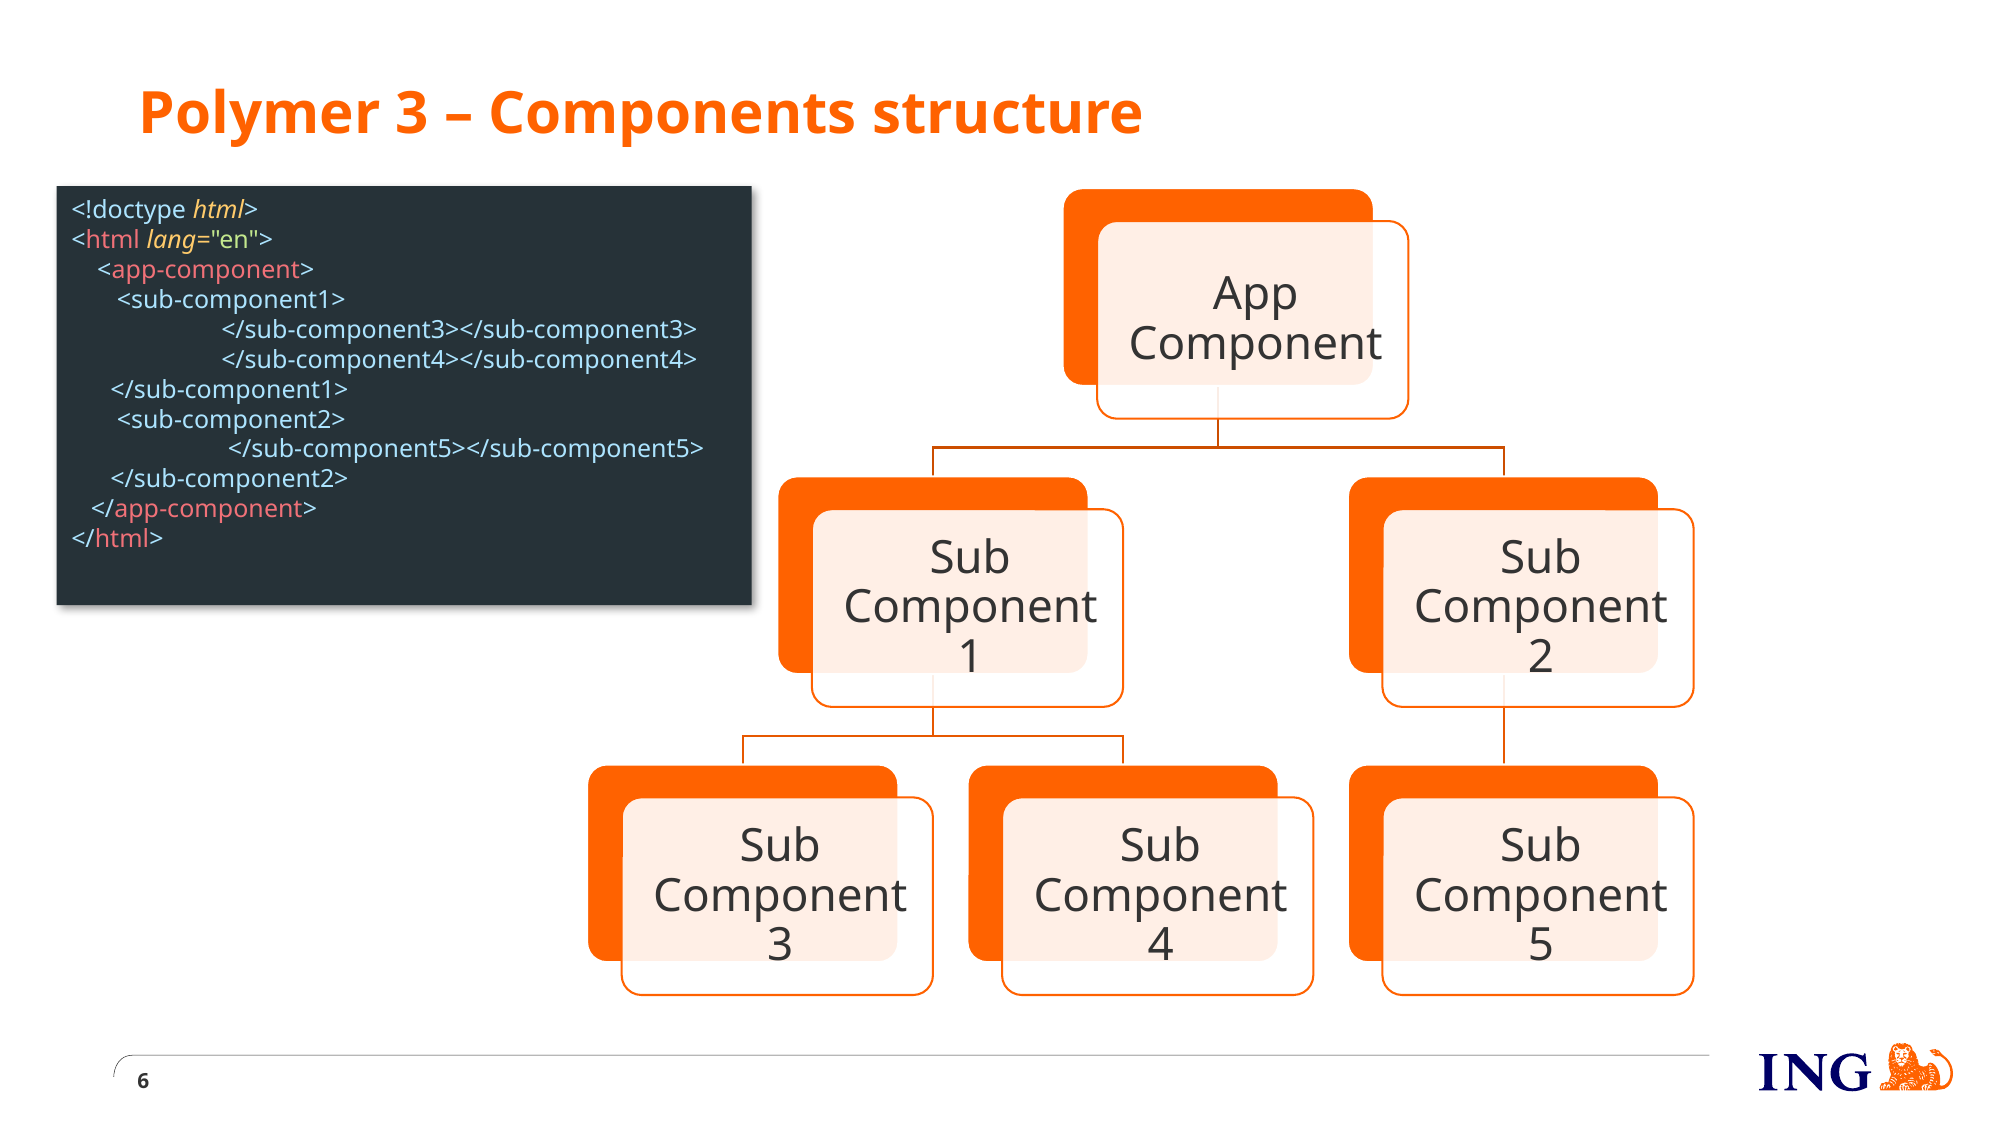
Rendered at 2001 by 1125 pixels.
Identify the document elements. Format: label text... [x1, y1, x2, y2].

title Polymer 3 – Components structure [138, 46, 1858, 187]
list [280, 187, 2000, 996]
text_box <!doctype html> <html lang="en"> <app-component> <sub-component1> </sub-component3></sub-component3> </sub-component4></sub-component4> </sub-component1> <sub-component2> </sub-component5></sub-component5> </sub-component2> </app-component> </html> [56, 186, 752, 606]
slide_number 6 [137, 1065, 219, 1097]
